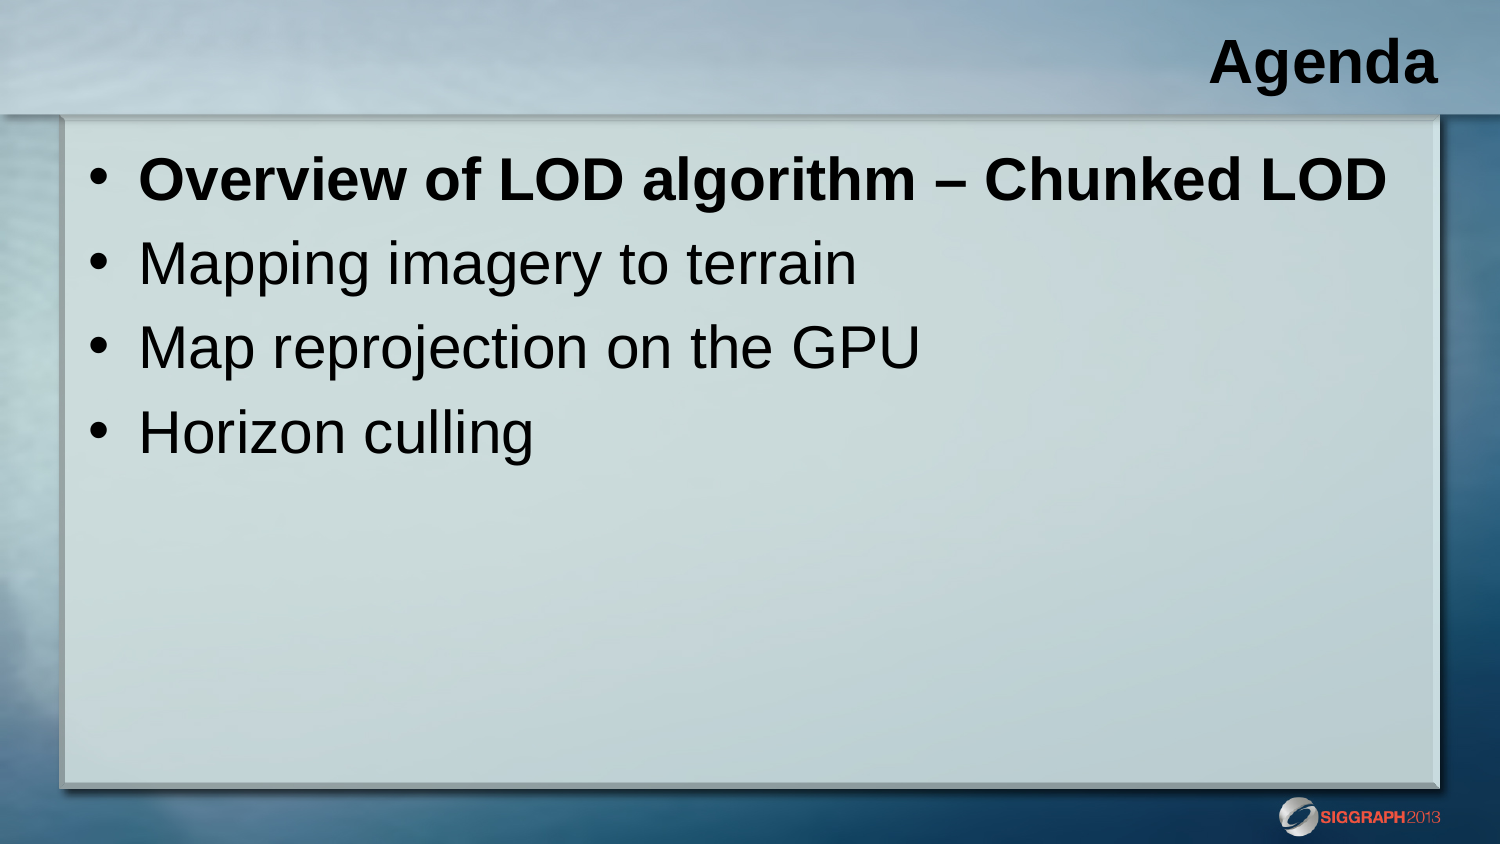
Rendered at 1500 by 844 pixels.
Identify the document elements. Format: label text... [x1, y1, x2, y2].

list Overview of LOD algorithm – Chunked LOD Mapping imagery to terrain Map reprojection on the GPU Horizon culling [75, 132, 1425, 782]
picture [0, 0, 1500, 844]
title Agenda [406, 15, 1452, 102]
